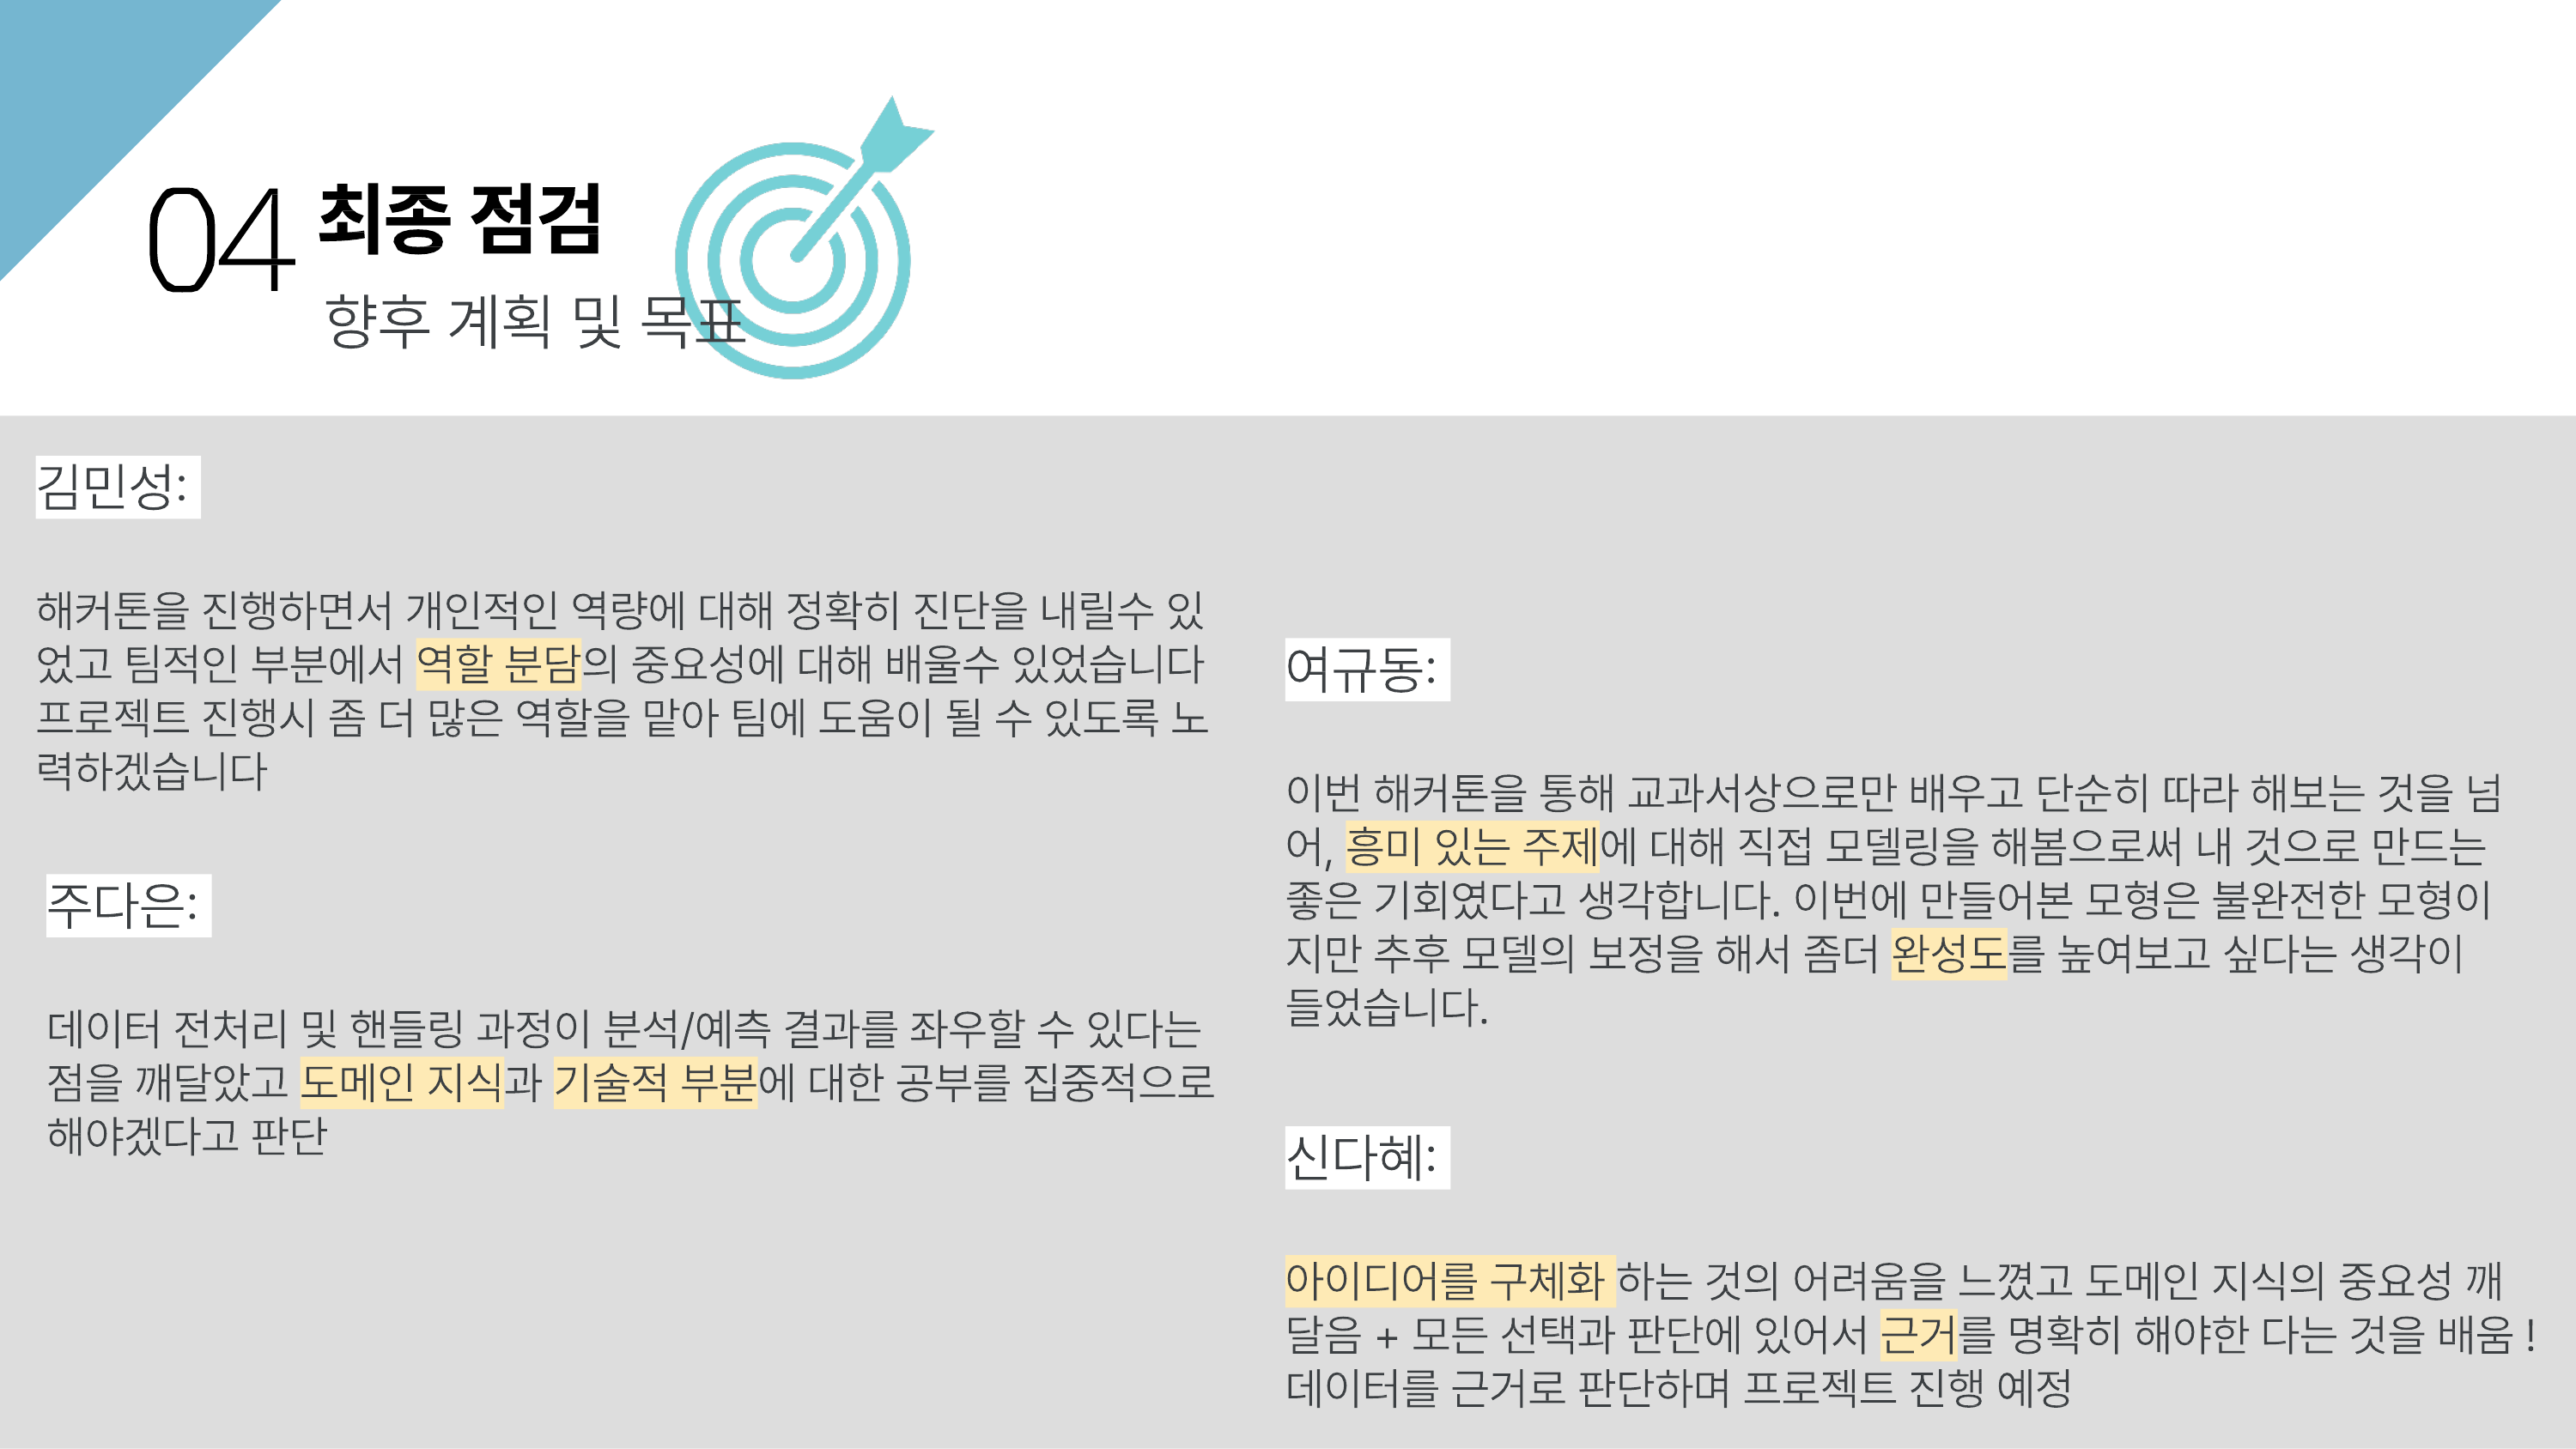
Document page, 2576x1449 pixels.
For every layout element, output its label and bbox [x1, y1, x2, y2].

text_box [61, 1010, 74, 1046]
text_box [1998, 1264, 2010, 1282]
text_box [195, 1009, 207, 1039]
text_box [158, 775, 185, 791]
text_box [1914, 1284, 1942, 1300]
text_box [1287, 827, 1319, 866]
text_box [1895, 828, 1899, 848]
text_box [127, 882, 139, 930]
text_box [505, 294, 538, 304]
text_box [2356, 881, 2366, 911]
text_box [38, 467, 63, 491]
text_box [1697, 1369, 1728, 1409]
text_box [380, 1066, 400, 1086]
text_box [1880, 1308, 1958, 1361]
text_box [43, 778, 70, 791]
text_box [1795, 883, 1816, 911]
text_box [2169, 827, 2180, 866]
text_box [90, 1064, 118, 1078]
text_box [210, 724, 236, 737]
text_box [189, 894, 196, 900]
text_box [867, 603, 887, 621]
text_box [1964, 1265, 1991, 1282]
text_box [2147, 881, 2158, 906]
text_box [153, 729, 189, 732]
text_box [2062, 959, 2091, 973]
text_box [893, 591, 896, 630]
text_box [978, 1087, 1007, 1102]
text_box [550, 669, 575, 683]
text_box [1380, 1136, 1404, 1146]
text_box [793, 615, 820, 630]
text_box [78, 764, 97, 782]
text_box [1495, 774, 1522, 789]
text_box [204, 647, 224, 667]
text_box [2417, 881, 2439, 888]
text_box [2213, 897, 2249, 919]
text_box [144, 698, 148, 723]
text_box [1334, 649, 1376, 693]
text_box [537, 1009, 549, 1034]
text_box [791, 1031, 818, 1048]
text_box [1777, 829, 1801, 849]
text_box [49, 1129, 67, 1147]
text_box [938, 1009, 948, 1049]
text_box [1656, 1315, 1665, 1344]
text_box [86, 468, 108, 490]
text_box [471, 724, 499, 737]
text_box [1428, 1165, 1434, 1172]
text_box [1349, 827, 1381, 834]
text_box [39, 603, 56, 621]
text_box [1385, 676, 1418, 693]
text_box [1938, 958, 1964, 973]
text_box [1413, 1319, 1449, 1349]
text_box [1431, 988, 1435, 1028]
text_box [1504, 937, 1522, 954]
text_box [254, 1013, 278, 1040]
text_box [2242, 1262, 2245, 1301]
text_box [2058, 935, 2094, 955]
text_box [733, 700, 756, 719]
text_box [720, 1083, 756, 1094]
text_box [1327, 773, 1358, 803]
text_box [387, 307, 422, 326]
text_box [838, 657, 855, 675]
text_box [1403, 1262, 1435, 1301]
text_box [1959, 1292, 1996, 1295]
text_box [2037, 1372, 2060, 1392]
text_box [1321, 1134, 1326, 1169]
text_box [1838, 1370, 1848, 1393]
text_box [825, 1014, 845, 1032]
text_box [1823, 881, 1826, 920]
text_box [1291, 990, 1318, 1002]
text_box [386, 209, 451, 226]
text_box [2439, 881, 2450, 906]
text_box [1495, 797, 1523, 812]
text_box [418, 645, 450, 668]
text_box [1442, 881, 1446, 920]
text_box [1046, 700, 1066, 719]
text_box [2279, 881, 2288, 911]
text_box [1835, 881, 1865, 910]
text_box [696, 1010, 722, 1047]
text_box [749, 646, 775, 682]
text_box [583, 670, 610, 676]
text_box [1288, 1373, 1306, 1398]
text_box [2035, 852, 2063, 866]
text_box [91, 1086, 119, 1102]
text_box [517, 1012, 540, 1033]
text_box [1622, 905, 1649, 920]
text_box [248, 616, 275, 630]
text_box [1445, 1285, 1474, 1300]
text_box [202, 1063, 211, 1083]
text_box [505, 591, 517, 615]
text_box [573, 591, 605, 615]
text_box [293, 1120, 314, 1138]
text_box [1375, 958, 1411, 973]
text_box [1406, 1392, 1436, 1408]
text_box [2454, 853, 2482, 865]
text_box [2416, 934, 2426, 958]
text_box [280, 701, 305, 730]
text_box [1443, 991, 1466, 1017]
text_box [1289, 882, 1321, 895]
text_box [1296, 1165, 1327, 1180]
text_box [1529, 1372, 1565, 1404]
text_box [185, 645, 197, 669]
text_box [612, 593, 635, 613]
text_box [638, 591, 647, 615]
text_box [991, 608, 1027, 611]
text_box [2037, 882, 2073, 905]
text_box [127, 1013, 149, 1040]
text_box [2264, 938, 2287, 964]
text_box [1963, 1339, 1992, 1354]
text_box [1329, 882, 1357, 898]
text_box [2379, 884, 2415, 915]
text_box [329, 307, 355, 327]
text_box [428, 591, 440, 630]
text_box [946, 700, 973, 718]
text_box [1706, 777, 1730, 804]
text_box [1861, 934, 1876, 973]
text_box [995, 591, 1023, 606]
text_box [2329, 881, 2353, 888]
text_box [2467, 1266, 2486, 1294]
text_box [2293, 1264, 2314, 1283]
text_box [1735, 884, 1758, 911]
text_box [2393, 1316, 2421, 1331]
text_box [2358, 959, 2385, 973]
text_box [2224, 936, 2248, 955]
text_box [641, 322, 660, 326]
text_box [2142, 773, 2147, 813]
text_box [504, 1009, 514, 1049]
text_box [1656, 1369, 1680, 1379]
text_box [770, 699, 796, 736]
text_box [2457, 934, 2460, 973]
text_box [2218, 882, 2245, 894]
text_box [1289, 1318, 1310, 1334]
text_box [1862, 777, 1880, 796]
text_box [1644, 1262, 1655, 1301]
text_box [1404, 881, 1407, 920]
text_box [282, 603, 301, 621]
text_box [39, 668, 73, 684]
text_box [330, 646, 355, 682]
text_box [578, 615, 605, 630]
text_box [1388, 831, 1406, 857]
text_box [2417, 1264, 2440, 1284]
text_box [598, 699, 626, 713]
text_box [1745, 1288, 1771, 1293]
text_box [737, 1009, 769, 1028]
text_box [2115, 773, 2139, 783]
text_box [380, 702, 403, 728]
text_box [258, 752, 268, 791]
text_box [141, 906, 184, 910]
text_box [509, 183, 532, 225]
text_box [1795, 1262, 1826, 1301]
text_box [1561, 1315, 1573, 1339]
text_box [164, 647, 187, 668]
text_box [975, 698, 979, 720]
text_box [789, 1063, 793, 1102]
text_box [854, 1089, 880, 1101]
text_box [1366, 1265, 1389, 1291]
text_box [1054, 668, 1088, 684]
text_box [240, 699, 262, 706]
text_box [1526, 829, 1557, 846]
text_box [785, 1009, 817, 1031]
text_box [1933, 828, 1936, 852]
text_box [522, 724, 549, 737]
text_box [1365, 1134, 1377, 1181]
text_box [1595, 1262, 1605, 1301]
text_box [1327, 1011, 1362, 1027]
text_box [1523, 849, 1559, 866]
text_box [681, 1011, 695, 1050]
text_box [2306, 1317, 2333, 1331]
text_box [738, 1036, 767, 1049]
text_box [605, 1030, 641, 1041]
text_box [561, 722, 587, 737]
text_box [1644, 1369, 1655, 1397]
text_box [342, 1064, 366, 1100]
text_box [462, 668, 489, 683]
text_box [1921, 1319, 1941, 1347]
text_box [2289, 1315, 2300, 1355]
text_box [491, 294, 495, 349]
text_box [716, 669, 743, 684]
text_box [1333, 799, 1358, 812]
text_box [2229, 958, 2257, 973]
text_box [1327, 938, 1346, 956]
text_box [394, 1011, 422, 1023]
text_box [396, 698, 411, 737]
text_box [137, 493, 169, 511]
text_box [1084, 701, 1120, 732]
text_box [49, 1015, 67, 1040]
text_box [650, 592, 676, 628]
text_box [459, 652, 477, 666]
text_box [2117, 785, 2137, 804]
text_box [1567, 1271, 1594, 1294]
text_box [726, 1064, 752, 1081]
text_box [423, 670, 450, 684]
text_box [2069, 858, 2105, 861]
text_box [1910, 852, 1936, 866]
text_box [1414, 881, 1439, 888]
text_box [1992, 828, 2012, 837]
text_box [1578, 1331, 1604, 1346]
text_box [517, 698, 549, 722]
text_box [1452, 775, 1488, 798]
text_box [471, 700, 499, 716]
text_box [1880, 828, 1892, 848]
text_box [1649, 934, 1661, 958]
text_box [2009, 1262, 2031, 1285]
text_box [48, 909, 91, 929]
text_box [2086, 1265, 2122, 1296]
text_box [1628, 791, 1664, 807]
text_box [1491, 1264, 1527, 1301]
text_box [2040, 1265, 2068, 1288]
text_box [48, 1118, 68, 1127]
text_box [1316, 1369, 1321, 1409]
text_box [2115, 1315, 2118, 1355]
text_box [1509, 957, 1537, 973]
text_box [1999, 881, 2031, 920]
text_box [1196, 591, 1200, 614]
text_box [1285, 638, 1451, 701]
text_box [252, 1080, 288, 1097]
text_box [1668, 778, 1689, 796]
text_box [1689, 828, 1710, 837]
text_box [779, 645, 782, 684]
text_box [510, 672, 538, 683]
text_box [1081, 593, 1104, 610]
text_box [523, 1034, 549, 1049]
text_box [191, 1117, 201, 1156]
text_box [234, 1009, 246, 1049]
text_box [1354, 1369, 1358, 1409]
text_box [2318, 1262, 2323, 1301]
text_box [1413, 778, 1434, 806]
text_box [1990, 778, 2019, 800]
text_box [386, 1088, 412, 1101]
text_box [1585, 1395, 1612, 1407]
text_box [671, 698, 680, 720]
text_box [1053, 1063, 1056, 1085]
text_box [1923, 884, 1941, 902]
text_box [2379, 852, 2405, 865]
text_box [2155, 1262, 2159, 1301]
text_box [1744, 852, 1771, 866]
text_box [1828, 1394, 1855, 1409]
text_box [920, 616, 948, 629]
text_box [649, 1034, 676, 1049]
text_box [206, 1121, 234, 1143]
text_box [119, 618, 147, 629]
text_box [1375, 774, 1395, 784]
text_box [557, 706, 577, 719]
text_box [1329, 1341, 1357, 1354]
text_box [189, 913, 196, 919]
text_box [1672, 827, 1684, 866]
text_box [1964, 1317, 1991, 1331]
text_box [1365, 1373, 1388, 1399]
text_box [738, 592, 758, 601]
text_box [739, 603, 756, 621]
text_box [898, 701, 919, 729]
text_box [1784, 850, 1809, 866]
text_box [1332, 960, 1358, 973]
text_box [352, 1019, 370, 1034]
text_box [710, 647, 733, 668]
text_box [1169, 648, 1192, 675]
text_box [320, 591, 351, 620]
text_box [1631, 827, 1635, 866]
text_box [1092, 645, 1124, 660]
text_box [2394, 959, 2420, 973]
text_box [1716, 936, 1736, 944]
text_box [1479, 853, 1506, 865]
text_box [1886, 1340, 1914, 1354]
text_box [848, 1063, 872, 1071]
text_box [449, 296, 485, 346]
text_box [376, 591, 390, 630]
text_box [2127, 889, 2146, 905]
text_box [1315, 934, 1319, 973]
text_box [97, 887, 124, 918]
text_box [87, 1080, 122, 1083]
text_box [1948, 881, 1958, 910]
text_box [146, 884, 179, 903]
text_box [1634, 1341, 1661, 1354]
text_box [280, 591, 303, 601]
text_box [102, 752, 112, 791]
text_box [2089, 1327, 2109, 1346]
text_box [1287, 1264, 1307, 1292]
text_box [1893, 937, 1918, 959]
text_box [2421, 774, 2449, 789]
text_box [2146, 831, 2173, 858]
text_box [128, 1141, 161, 1156]
text_box [1286, 1004, 1322, 1008]
text_box [1384, 1369, 1396, 1409]
text_box [2420, 890, 2438, 905]
text_box [350, 1009, 372, 1018]
text_box [1169, 593, 1189, 612]
text_box [2136, 937, 2172, 968]
text_box [2335, 907, 2361, 919]
text_box [1579, 1373, 1604, 1392]
text_box [1747, 1264, 1768, 1283]
text_box [1428, 1146, 1434, 1153]
text_box [370, 1063, 374, 1102]
text_box [616, 615, 642, 630]
text_box [943, 591, 946, 621]
text_box [1586, 906, 1613, 920]
text_box [1014, 647, 1035, 665]
text_box [2048, 1315, 2071, 1322]
text_box [1157, 645, 1161, 684]
text_box [1419, 943, 1444, 957]
text_box [2306, 936, 2333, 949]
text_box [2177, 778, 2190, 803]
text_box [2136, 1327, 2154, 1345]
text_box [2167, 882, 2196, 898]
text_box [1286, 892, 1322, 900]
text_box [1346, 820, 1600, 874]
text_box [1606, 1369, 1615, 1398]
text_box [738, 724, 764, 737]
text_box [653, 1063, 665, 1087]
text_box [2252, 934, 2256, 956]
text_box [137, 1068, 146, 1093]
text_box [1652, 832, 1669, 857]
text_box [1382, 1136, 1412, 1179]
text_box [1851, 1315, 1865, 1355]
text_box [1095, 668, 1121, 683]
text_box [1569, 934, 1572, 973]
text_box [300, 1056, 505, 1110]
text_box [153, 608, 189, 611]
text_box [2429, 937, 2450, 965]
text_box [551, 591, 556, 620]
text_box [258, 1143, 285, 1155]
text_box [2263, 1319, 2287, 1345]
text_box [467, 718, 503, 722]
text_box [360, 645, 363, 684]
text_box [1809, 960, 1836, 973]
text_box [2423, 1286, 2450, 1300]
text_box [483, 645, 493, 667]
text_box [1376, 885, 1396, 912]
text_box [720, 591, 732, 630]
text_box [180, 1085, 207, 1102]
text_box [1617, 1262, 1641, 1271]
text_box [380, 330, 430, 349]
text_box [2014, 1339, 2041, 1355]
text_box [1453, 881, 1485, 904]
text_box [1673, 1340, 1699, 1354]
text_box [2136, 1317, 2155, 1325]
text_box [1795, 1315, 1826, 1355]
text_box [1635, 959, 1661, 973]
text_box [2253, 785, 2270, 803]
text_box [1644, 881, 1655, 904]
text_box [1706, 1316, 1731, 1353]
text_box [430, 700, 448, 718]
text_box [1939, 1369, 1942, 1398]
text_box [2165, 1264, 2185, 1284]
text_box [474, 591, 477, 620]
text_box [1285, 1255, 1617, 1308]
text_box [799, 650, 817, 674]
text_box [1325, 859, 1332, 871]
text_box [1107, 1088, 1133, 1102]
text_box [998, 700, 1030, 717]
text_box [1756, 1318, 1777, 1337]
text_box [1959, 897, 1996, 900]
text_box [1540, 961, 1567, 965]
text_box [1090, 1034, 1123, 1049]
text_box [1927, 906, 1953, 919]
text_box [1288, 646, 1326, 694]
text_box [1416, 1134, 1420, 1181]
text_box [1396, 773, 1408, 813]
text_box [2051, 1343, 2078, 1355]
text_box [1327, 1264, 1347, 1292]
text_box [505, 1078, 531, 1094]
text_box [182, 1035, 209, 1048]
text_box [1330, 907, 1358, 919]
text_box [221, 752, 224, 791]
text_box [632, 663, 668, 684]
text_box [1887, 773, 1897, 803]
text_box [1376, 785, 1394, 803]
text_box [495, 1063, 499, 1088]
text_box [2481, 1316, 2509, 1331]
text_box [2028, 1369, 2032, 1409]
text_box [506, 665, 542, 676]
text_box [1327, 1372, 1347, 1399]
text_box [1940, 1315, 1953, 1355]
text_box [1683, 881, 1693, 904]
text_box [2198, 832, 2215, 856]
text_box [214, 1010, 237, 1041]
text_box [1805, 948, 1840, 956]
text_box [2372, 934, 2384, 959]
text_box [145, 1068, 155, 1095]
text_box [1881, 1318, 1917, 1337]
text_box [1292, 909, 1316, 920]
text_box [1905, 829, 1929, 849]
text_box [507, 1068, 527, 1086]
text_box [896, 1074, 933, 1084]
text_box [1164, 1029, 1200, 1033]
text_box [115, 1009, 118, 1049]
text_box [980, 591, 989, 620]
text_box [1656, 881, 1680, 888]
text_box [648, 297, 660, 316]
text_box [1116, 1009, 1120, 1033]
text_box [1479, 828, 1506, 842]
text_box [319, 221, 365, 242]
text_box [910, 1029, 936, 1040]
text_box [1413, 890, 1440, 912]
text_box [176, 1065, 198, 1082]
text_box [252, 668, 288, 684]
text_box [963, 666, 999, 684]
text_box [1668, 1319, 1691, 1337]
text_box [117, 776, 151, 791]
text_box [2351, 1315, 2383, 1343]
text_box [1040, 1011, 1072, 1028]
text_box [1783, 1315, 1788, 1338]
text_box [683, 701, 702, 729]
text_box [194, 755, 217, 781]
text_box [248, 724, 275, 737]
text_box [1143, 1066, 1172, 1088]
text_box [830, 619, 856, 630]
text_box [76, 701, 112, 733]
text_box [490, 616, 517, 630]
text_box [243, 600, 260, 615]
text_box [850, 1073, 869, 1088]
text_box [575, 183, 598, 223]
text_box [1352, 853, 1379, 866]
text_box [991, 1017, 1010, 1031]
text_box [382, 294, 427, 305]
text_box [1667, 951, 1703, 955]
text_box [1723, 881, 1727, 920]
text_box [1491, 1373, 1511, 1401]
text_box [1662, 905, 1687, 919]
text_box [1771, 773, 1781, 798]
text_box [58, 752, 70, 776]
text_box [866, 591, 890, 601]
text_box [78, 1009, 82, 1049]
text_box [1953, 775, 1980, 792]
text_box [2455, 828, 2482, 842]
text_box [1826, 830, 1862, 861]
text_box [1718, 946, 1735, 965]
text_box [1747, 1373, 1777, 1392]
text_box [1300, 1370, 1312, 1406]
text_box [1694, 1315, 1704, 1344]
text_box [434, 1034, 461, 1049]
text_box [2010, 1315, 2041, 1339]
text_box [158, 702, 185, 723]
text_box [473, 1088, 499, 1102]
text_box [1671, 935, 1698, 949]
text_box [556, 1013, 577, 1040]
text_box [613, 294, 617, 326]
text_box [958, 616, 985, 629]
text_box [1153, 1009, 1163, 1049]
text_box [1452, 1371, 1488, 1390]
text_box [1749, 798, 1776, 813]
text_box [593, 1080, 629, 1102]
text_box [1542, 937, 1564, 956]
text_box [862, 699, 890, 714]
text_box [2014, 827, 2026, 866]
text_box [2077, 774, 2109, 791]
text_box [479, 1014, 500, 1032]
text_box [443, 698, 465, 725]
text_box [308, 698, 313, 737]
text_box [2287, 830, 2317, 852]
text_box [1452, 1335, 1488, 1338]
text_box [2306, 1342, 2333, 1354]
text_box [290, 665, 326, 676]
text_box [179, 476, 185, 482]
text_box [38, 645, 70, 668]
text_box [2393, 1338, 2421, 1355]
text_box [279, 1117, 289, 1146]
text_box [866, 1034, 895, 1048]
text_box [1658, 1381, 1678, 1399]
text_box [1437, 829, 1457, 848]
text_box [121, 724, 148, 737]
text_box [40, 702, 70, 722]
text_box [2340, 1280, 2376, 1300]
text_box [373, 1009, 384, 1040]
text_box [1132, 648, 1154, 674]
text_box [2351, 937, 2371, 957]
text_box [131, 466, 158, 491]
text_box [303, 1012, 322, 1028]
text_box [80, 649, 107, 671]
text_box [1533, 885, 1561, 907]
text_box [127, 647, 150, 666]
text_box [874, 1063, 884, 1093]
text_box [1456, 1317, 1484, 1331]
text_box [955, 595, 976, 613]
text_box [1546, 1341, 1573, 1355]
text_box [1024, 1066, 1048, 1085]
text_box [1601, 828, 1627, 864]
text_box [2474, 797, 2499, 812]
text_box [1542, 1319, 1559, 1337]
text_box [456, 645, 480, 652]
text_box [446, 726, 460, 737]
text_box [926, 698, 929, 737]
text_box [51, 885, 88, 906]
text_box [2108, 830, 2144, 862]
text_box [1867, 799, 1893, 812]
text_box [1868, 829, 1885, 846]
text_box [2289, 934, 2300, 973]
text_box [950, 1032, 986, 1049]
text_box [471, 186, 514, 225]
text_box [231, 591, 235, 621]
text_box [1658, 889, 1678, 904]
text_box [1101, 1066, 1124, 1087]
text_box [2489, 1262, 2500, 1301]
text_box [320, 184, 364, 225]
text_box [2174, 951, 2210, 968]
text_box [2013, 958, 2042, 973]
text_box [204, 594, 227, 615]
text_box [2171, 1287, 2197, 1300]
text_box [593, 715, 629, 718]
text_box [1326, 988, 1358, 1011]
text_box [2240, 1315, 2250, 1345]
text_box [215, 1087, 249, 1102]
text_box [2043, 798, 2069, 812]
text_box [2331, 890, 2351, 906]
text_box [2411, 858, 2447, 861]
text_box [2306, 961, 2333, 973]
text_box [387, 645, 400, 684]
text_box [166, 1120, 188, 1147]
text_box [407, 596, 424, 622]
text_box [1774, 934, 1788, 973]
text_box [210, 616, 236, 629]
text_box [155, 752, 187, 767]
text_box [357, 595, 381, 622]
text_box [1377, 1328, 1398, 1349]
text_box [586, 647, 607, 666]
text_box [2383, 797, 2413, 813]
text_box [1446, 1263, 1473, 1277]
text_box [1546, 1263, 1555, 1299]
text_box [2379, 777, 2399, 797]
text_box [2257, 1287, 2284, 1301]
text_box [940, 1064, 967, 1082]
text_box [2458, 884, 2477, 912]
text_box [2043, 1393, 2069, 1408]
text_box [2213, 1265, 2238, 1294]
text_box [1016, 1009, 1025, 1032]
text_box [179, 494, 185, 501]
text_box [132, 670, 158, 683]
text_box [1706, 1264, 1726, 1286]
text_box [503, 305, 539, 330]
text_box [853, 591, 862, 617]
text_box [2334, 800, 2361, 812]
text_box [1744, 775, 1767, 796]
text_box [1577, 828, 1588, 864]
text_box [1629, 937, 1652, 958]
text_box [671, 647, 708, 679]
text_box [1891, 927, 2008, 981]
text_box [1948, 1369, 1969, 1377]
text_box [1109, 591, 1112, 612]
text_box [1964, 903, 1992, 919]
text_box [1871, 1280, 1907, 1300]
text_box [1064, 1065, 1096, 1080]
text_box [1667, 789, 1692, 804]
text_box [1325, 901, 1361, 905]
text_box [1959, 1333, 1996, 1337]
text_box [1456, 801, 1485, 812]
text_box [333, 330, 369, 349]
text_box [1656, 1282, 1692, 1285]
text_box [263, 698, 275, 724]
text_box [1726, 1262, 1738, 1288]
text_box [144, 752, 148, 775]
text_box [147, 914, 179, 928]
text_box [2131, 906, 2158, 920]
text_box [1931, 937, 1955, 957]
text_box [2477, 1334, 2513, 1354]
text_box [1698, 884, 1721, 910]
text_box [1948, 796, 1984, 813]
text_box [1568, 1262, 1592, 1270]
text_box [2217, 827, 2230, 866]
text_box [2355, 1338, 2385, 1355]
text_box [155, 464, 169, 492]
text_box [1329, 1316, 1357, 1331]
text_box [1735, 1315, 1739, 1355]
text_box [609, 1037, 636, 1048]
text_box [2334, 775, 2360, 789]
text_box [364, 294, 377, 330]
text_box [2400, 828, 2409, 856]
text_box [2178, 938, 2206, 961]
text_box [1755, 937, 1779, 966]
text_box [232, 645, 235, 674]
text_box [257, 646, 283, 664]
text_box [1964, 882, 1991, 894]
text_box [1288, 1137, 1315, 1162]
text_box [1845, 938, 1867, 964]
text_box [1509, 1341, 1534, 1354]
text_box [1120, 592, 1152, 609]
text_box [994, 1033, 1021, 1048]
text_box [58, 591, 70, 630]
text_box [2063, 773, 2074, 803]
text_box [2201, 1315, 2211, 1355]
text_box [416, 638, 582, 691]
text_box [1619, 1274, 1639, 1292]
text_box [914, 594, 939, 615]
text_box [1947, 850, 1975, 866]
text_box [2219, 1342, 2245, 1354]
text_box [93, 494, 125, 509]
text_box [252, 1120, 277, 1140]
text_box [1901, 881, 1905, 920]
text_box [1088, 1012, 1109, 1030]
text_box [1601, 881, 1613, 906]
text_box [1414, 827, 1419, 866]
text_box [1942, 844, 1978, 847]
text_box [1315, 773, 1319, 813]
text_box [1783, 804, 1820, 808]
text_box [2415, 831, 2443, 849]
text_box [643, 1011, 666, 1032]
text_box [2298, 906, 2324, 919]
text_box [115, 701, 134, 722]
text_box [1352, 934, 1362, 963]
text_box [1998, 1370, 2024, 1406]
text_box [861, 1028, 897, 1031]
text_box [2529, 1319, 2533, 1343]
text_box [2087, 1316, 2111, 1325]
text_box [131, 699, 140, 722]
text_box [394, 1032, 422, 1048]
text_box [2483, 773, 2499, 797]
text_box [2417, 791, 2453, 794]
text_box [1545, 800, 1571, 813]
text_box [598, 721, 626, 737]
text_box [1783, 1372, 1820, 1404]
text_box [1325, 1334, 1361, 1337]
text_box [2038, 777, 2061, 795]
text_box [1502, 1318, 1525, 1339]
text_box [46, 492, 76, 510]
text_box [1832, 1319, 1856, 1346]
text_box [2165, 778, 2176, 803]
text_box [1661, 1263, 1688, 1276]
text_box [556, 1067, 576, 1095]
text_box [1839, 906, 1866, 919]
text_box [572, 645, 581, 667]
text_box [1875, 1263, 1903, 1277]
text_box [307, 1031, 337, 1049]
text_box [2087, 884, 2123, 915]
text_box [965, 646, 998, 663]
text_box [1170, 1036, 1197, 1048]
text_box [331, 1009, 334, 1033]
text_box [819, 645, 831, 684]
text_box [46, 874, 212, 937]
text_box [428, 1067, 453, 1095]
text_box [2323, 830, 2359, 862]
text_box [725, 1090, 752, 1101]
text_box [1366, 988, 1398, 1003]
text_box [1121, 1063, 1133, 1087]
text_box [158, 1063, 170, 1102]
text_box [2251, 882, 2277, 905]
text_box [1393, 1262, 1396, 1301]
text_box [1632, 778, 1660, 800]
text_box [157, 614, 185, 630]
text_box [553, 1056, 758, 1110]
text_box [325, 294, 359, 305]
text_box [2246, 828, 2278, 854]
text_box [477, 1025, 502, 1040]
text_box [2290, 1288, 2318, 1293]
text_box [1970, 1369, 1982, 1394]
text_box [2528, 1346, 2534, 1351]
text_box [2469, 776, 2490, 794]
text_box [1030, 1086, 1056, 1102]
text_box [787, 594, 811, 615]
text_box [393, 229, 443, 255]
text_box [1601, 773, 1613, 813]
text_box [556, 698, 579, 705]
text_box [453, 616, 479, 629]
text_box [175, 1013, 198, 1034]
text_box [1042, 645, 1045, 668]
text_box [297, 1142, 324, 1155]
text_box [48, 1066, 71, 1086]
text_box [2421, 797, 2450, 812]
text_box [1178, 1066, 1214, 1098]
text_box [2047, 1323, 2073, 1341]
text_box [76, 661, 112, 678]
text_box [584, 1063, 587, 1102]
text_box [70, 1117, 82, 1156]
text_box [76, 752, 100, 761]
text_box [645, 701, 664, 718]
text_box [935, 1086, 971, 1102]
text_box [2073, 830, 2102, 852]
text_box [1757, 1339, 1791, 1355]
text_box [1127, 725, 1154, 737]
text_box [532, 1063, 543, 1102]
text_box [2389, 937, 2409, 957]
text_box [1920, 934, 1929, 965]
text_box [170, 670, 197, 684]
text_box [243, 707, 260, 722]
text_box [730, 645, 742, 669]
text_box [2379, 1264, 2415, 1296]
text_box [1052, 645, 1084, 668]
text_box [1380, 648, 1423, 673]
text_box [69, 1064, 81, 1087]
text_box [633, 1066, 656, 1087]
text_box [2284, 858, 2320, 861]
text_box [701, 596, 718, 621]
text_box [2423, 906, 2450, 920]
text_box [1522, 1315, 1534, 1345]
text_box [1738, 934, 1750, 973]
text_box [954, 1011, 981, 1028]
text_box [1739, 830, 1763, 850]
text_box [1589, 937, 1625, 968]
text_box [113, 1117, 124, 1156]
text_box [825, 598, 851, 616]
text_box [686, 1064, 714, 1082]
text_box [1606, 1315, 1615, 1355]
text_box [1952, 934, 1964, 958]
text_box [1917, 1395, 1943, 1407]
text_box [325, 616, 352, 629]
text_box [0, 415, 2576, 1449]
text_box [1377, 934, 1408, 955]
text_box [1767, 827, 1771, 852]
text_box [2342, 1264, 2373, 1278]
text_box [210, 670, 236, 683]
text_box [1139, 1094, 1176, 1097]
picture [665, 95, 940, 381]
text_box [1931, 773, 1943, 813]
text_box [2484, 881, 2488, 920]
text_box [358, 1036, 386, 1048]
text_box [1406, 991, 1428, 1017]
text_box [1516, 935, 1528, 955]
text_box [2251, 774, 2272, 784]
text_box [1456, 1342, 1484, 1354]
text_box [952, 721, 981, 737]
text_box [1291, 1010, 1319, 1027]
text_box [979, 1064, 1006, 1079]
text_box [2251, 850, 2281, 866]
text_box [538, 187, 575, 225]
text_box [1457, 1394, 1485, 1407]
text_box [1807, 936, 1838, 950]
text_box [72, 464, 76, 491]
text_box [155, 1117, 159, 1140]
text_box [1464, 828, 1467, 850]
text_box [819, 701, 855, 732]
text_box [1671, 957, 1699, 973]
text_box [1170, 615, 1204, 630]
text_box [2374, 831, 2392, 849]
text_box [511, 333, 548, 349]
text_box [1787, 776, 1815, 797]
text_box [39, 755, 59, 774]
text_box [1691, 840, 1708, 858]
text_box [388, 185, 448, 213]
text_box [484, 594, 507, 615]
text_box [1042, 596, 1060, 620]
text_box [204, 701, 227, 723]
text_box [1822, 1372, 1842, 1392]
text_box [1510, 1369, 1523, 1409]
text_box [1694, 773, 1704, 813]
text_box [544, 294, 548, 331]
text_box [1288, 777, 1309, 804]
text_box [331, 700, 363, 714]
text_box [125, 1118, 151, 1141]
text_box [1314, 1315, 1323, 1336]
text_box [2389, 1332, 2425, 1336]
text_box [760, 1064, 785, 1100]
text_box [1580, 785, 1598, 803]
text_box [334, 724, 361, 737]
text_box [1062, 591, 1074, 630]
text_box [1624, 1394, 1650, 1407]
text_box [1481, 1019, 1487, 1024]
text_box [858, 645, 870, 684]
text_box [1872, 882, 1898, 918]
text_box [1292, 1337, 1319, 1354]
text_box [1062, 1082, 1098, 1102]
text_box [679, 591, 683, 630]
text_box [1428, 677, 1434, 683]
text_box [1851, 1369, 1855, 1393]
text_box [1517, 881, 1528, 920]
text_box [928, 646, 957, 659]
text_box [808, 591, 819, 615]
text_box [114, 592, 150, 616]
text_box [430, 1012, 453, 1032]
text_box [827, 591, 850, 597]
text_box [2075, 793, 2111, 804]
text_box [2037, 1278, 2073, 1295]
text_box [1038, 1032, 1074, 1049]
text_box [2014, 936, 2041, 950]
text_box [95, 591, 108, 630]
text_box [649, 721, 675, 737]
text_box [2281, 1262, 2284, 1286]
text_box [2175, 1319, 2195, 1346]
text_box [1710, 1284, 1741, 1300]
text_box [1015, 669, 1048, 684]
text_box [368, 183, 379, 255]
text_box [1911, 777, 1927, 803]
text_box [609, 1010, 635, 1027]
text_box [1433, 773, 1446, 813]
text_box [2460, 1315, 2472, 1355]
text_box [2300, 1335, 2336, 1338]
text_box [2437, 1262, 2450, 1285]
text_box [550, 226, 598, 254]
text_box [232, 755, 254, 781]
text_box [866, 1011, 894, 1025]
text_box [88, 1013, 108, 1040]
text_box [1413, 959, 1449, 973]
text_box [2168, 907, 2196, 919]
text_box [307, 591, 317, 630]
text_box [1532, 934, 1535, 955]
text_box [726, 1009, 730, 1049]
text_box [1822, 776, 1858, 808]
text_box [760, 698, 764, 722]
text_box [888, 648, 903, 674]
text_box [0, 0, 296, 294]
text_box [524, 594, 544, 614]
text_box [1529, 1263, 1550, 1293]
text_box [836, 646, 857, 655]
text_box [647, 331, 660, 336]
text_box [1798, 827, 1809, 849]
text_box [1773, 1262, 1777, 1301]
text_box [1314, 1262, 1324, 1301]
text_box [1428, 658, 1434, 664]
text_box [988, 1009, 1012, 1016]
text_box [2126, 1263, 2151, 1299]
text_box [682, 1086, 718, 1102]
text_box [1581, 1319, 1601, 1337]
text_box [231, 698, 235, 728]
text_box [2157, 1315, 2169, 1355]
text_box [858, 717, 894, 737]
text_box [203, 1133, 239, 1150]
text_box [611, 645, 615, 684]
text_box [2192, 1262, 2196, 1291]
text_box [2273, 773, 2285, 813]
text_box [1354, 1262, 1358, 1301]
text_box [901, 1065, 928, 1080]
text_box [295, 672, 323, 683]
text_box [368, 648, 392, 676]
text_box [1048, 722, 1081, 737]
text_box [1619, 1373, 1641, 1391]
text_box [1194, 645, 1205, 684]
text_box [1290, 901, 1319, 908]
text_box [1834, 1265, 1855, 1292]
text_box [1415, 934, 1447, 942]
text_box [850, 1009, 860, 1049]
text_box [1369, 1011, 1395, 1027]
text_box [908, 645, 920, 684]
text_box [256, 1067, 283, 1089]
text_box [295, 646, 322, 662]
text_box [635, 646, 666, 661]
text_box [1118, 613, 1154, 630]
text_box [1950, 1379, 1967, 1392]
text_box [457, 1063, 460, 1102]
text_box [810, 1068, 828, 1093]
text_box [2291, 884, 2314, 905]
text_box [1955, 1394, 1982, 1408]
text_box [1911, 1373, 1935, 1393]
text_box [1468, 988, 1479, 1028]
text_box [2215, 1325, 2234, 1340]
text_box [318, 1117, 327, 1145]
text_box [408, 1063, 411, 1092]
text_box [575, 298, 601, 320]
text_box [708, 698, 719, 737]
text_box [1914, 1263, 1941, 1276]
text_box [1683, 1369, 1693, 1409]
text_box [1628, 1319, 1653, 1338]
text_box [1947, 828, 1974, 842]
text_box [2057, 1369, 2069, 1392]
text_box [2329, 793, 2365, 797]
text_box [2213, 1315, 2237, 1324]
text_box [800, 698, 804, 737]
text_box [2203, 777, 2227, 803]
text_box [1744, 1400, 1780, 1404]
text_box [1865, 1373, 1893, 1393]
text_box [1773, 912, 1779, 917]
text_box [663, 1009, 676, 1033]
text_box [76, 595, 96, 624]
text_box [467, 1065, 491, 1086]
text_box [2398, 773, 2411, 801]
text_box [281, 1009, 284, 1049]
text_box [115, 753, 140, 776]
text_box [1529, 897, 1565, 914]
text_box [1899, 961, 1925, 973]
text_box [1579, 883, 1599, 903]
text_box [823, 1025, 848, 1040]
text_box [1853, 1262, 1865, 1301]
text_box [88, 1120, 107, 1148]
text_box [2125, 881, 2148, 888]
text_box [2031, 828, 2067, 850]
text_box [1437, 851, 1472, 866]
text_box [996, 720, 1032, 737]
text_box [2075, 1315, 2084, 1342]
text_box [1127, 1013, 1150, 1040]
text_box [214, 1065, 235, 1084]
text_box [330, 712, 365, 720]
text_box [546, 647, 568, 665]
text_box [390, 1026, 426, 1029]
text_box [37, 592, 58, 601]
text_box [1579, 774, 1599, 784]
text_box [35, 455, 202, 519]
text_box [301, 1066, 337, 1097]
text_box [1335, 1139, 1362, 1170]
text_box [901, 1088, 928, 1102]
text_box [457, 1009, 461, 1034]
text_box [2229, 773, 2239, 813]
text_box [1122, 700, 1158, 723]
text_box [1352, 834, 1378, 846]
text_box [1970, 937, 2006, 968]
text_box [1725, 773, 1738, 813]
text_box [584, 1009, 587, 1049]
text_box [1170, 1011, 1197, 1025]
text_box [995, 614, 1024, 630]
text_box [1540, 774, 1577, 797]
text_box [157, 591, 185, 606]
text_box [2080, 800, 2107, 812]
text_box [1285, 1126, 1451, 1190]
text_box [2252, 1264, 2275, 1284]
text_box [510, 646, 537, 662]
text_box [1463, 937, 1499, 968]
text_box [54, 1088, 81, 1102]
text_box [2190, 773, 2201, 813]
text_box [1455, 904, 1488, 920]
text_box [1559, 1262, 1563, 1301]
text_box [263, 591, 275, 616]
text_box [1618, 883, 1637, 904]
text_box [433, 722, 445, 737]
text_box [1873, 850, 1900, 866]
text_box [483, 227, 532, 254]
text_box [1710, 827, 1722, 866]
text_box [580, 324, 621, 349]
text_box [1760, 881, 1771, 920]
text_box [2439, 1319, 2455, 1345]
text_box [118, 464, 123, 498]
text_box [638, 1088, 665, 1102]
text_box [1172, 702, 1208, 732]
text_box [1074, 699, 1078, 721]
text_box [2311, 881, 2323, 910]
text_box [1562, 832, 1583, 858]
text_box [925, 661, 961, 683]
text_box [1492, 884, 1515, 910]
text_box [596, 1064, 628, 1077]
text_box [1987, 790, 2023, 807]
text_box [2290, 776, 2326, 808]
text_box [582, 698, 592, 720]
text_box [145, 1009, 158, 1049]
text_box [530, 616, 556, 629]
text_box [154, 645, 158, 669]
text_box [759, 591, 771, 630]
text_box [2041, 907, 2069, 919]
text_box [1347, 848, 1383, 852]
text_box [1993, 840, 2011, 858]
text_box [1661, 1288, 1688, 1300]
text_box [1286, 938, 1311, 967]
text_box [447, 594, 467, 614]
text_box [2000, 1285, 2034, 1300]
text_box [1086, 613, 1113, 630]
text_box [911, 1013, 935, 1032]
text_box [1407, 1370, 1435, 1385]
text_box [1592, 827, 1595, 866]
text_box [240, 591, 262, 599]
text_box [240, 1063, 250, 1086]
text_box [2098, 934, 2129, 973]
text_box [829, 1063, 842, 1102]
text_box [2257, 907, 2284, 919]
